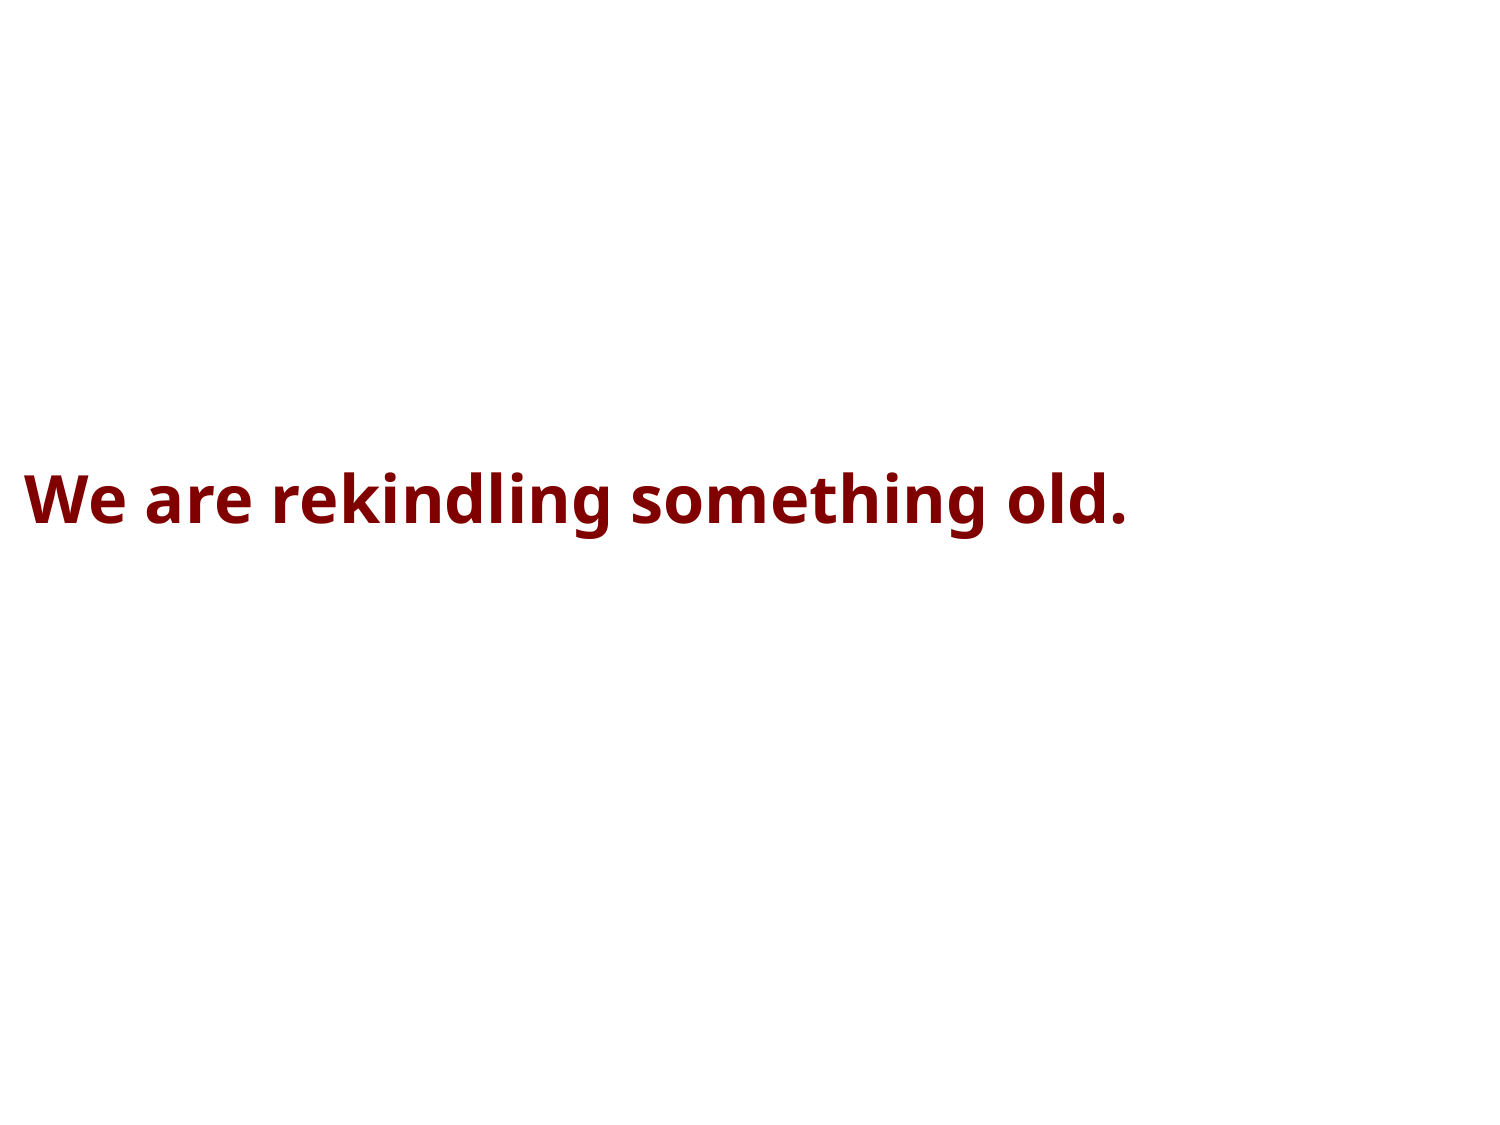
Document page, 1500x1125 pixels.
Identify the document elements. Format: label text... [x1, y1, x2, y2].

text_box We are rekindling something old. [10, 449, 1145, 545]
